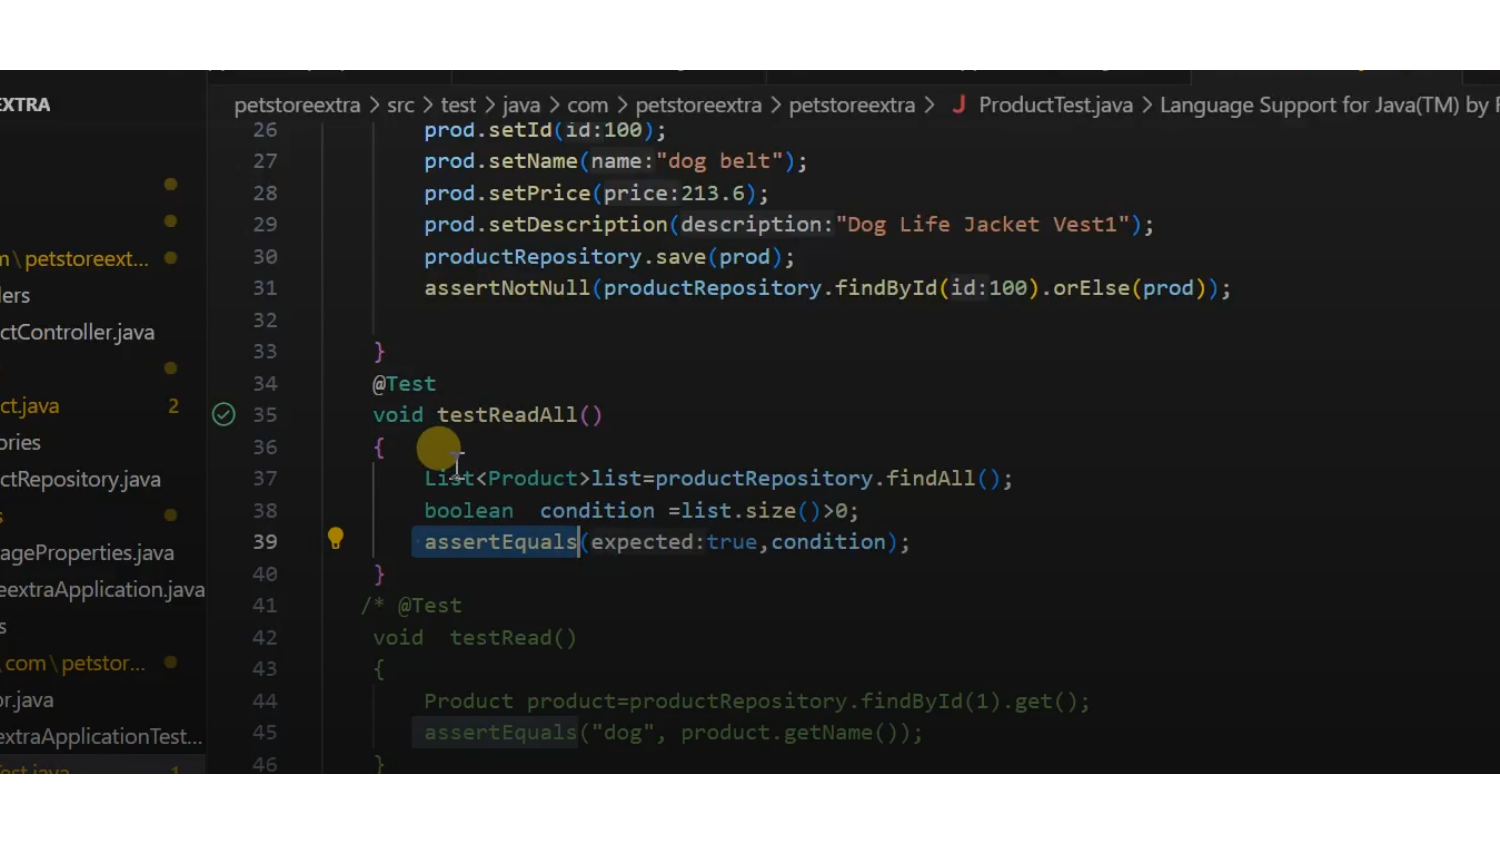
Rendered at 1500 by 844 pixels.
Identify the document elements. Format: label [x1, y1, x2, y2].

picture [0, 70, 1500, 774]
